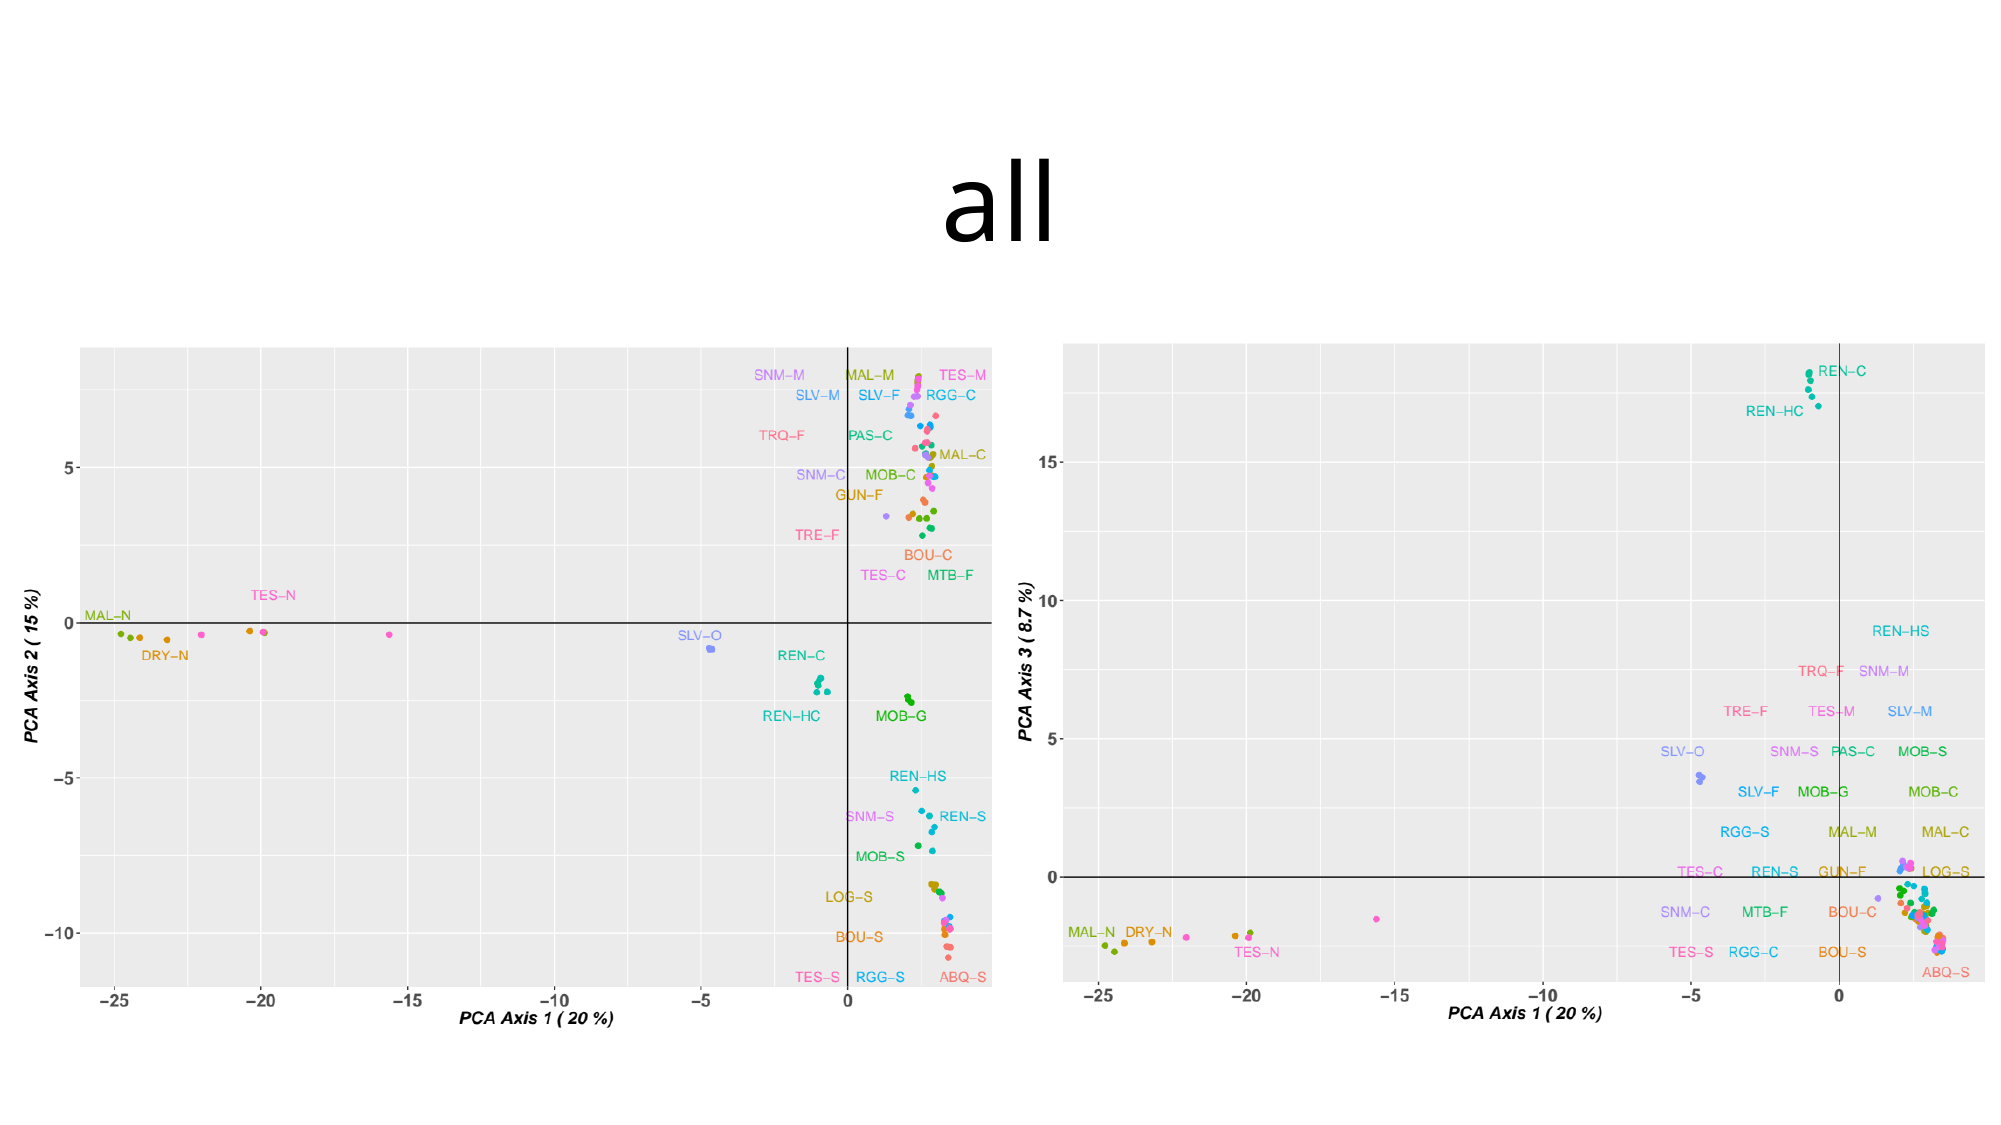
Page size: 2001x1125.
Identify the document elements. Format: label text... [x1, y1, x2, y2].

picture [1012, 337, 1989, 1028]
title all [196, 91, 1804, 273]
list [18, 341, 995, 1032]
